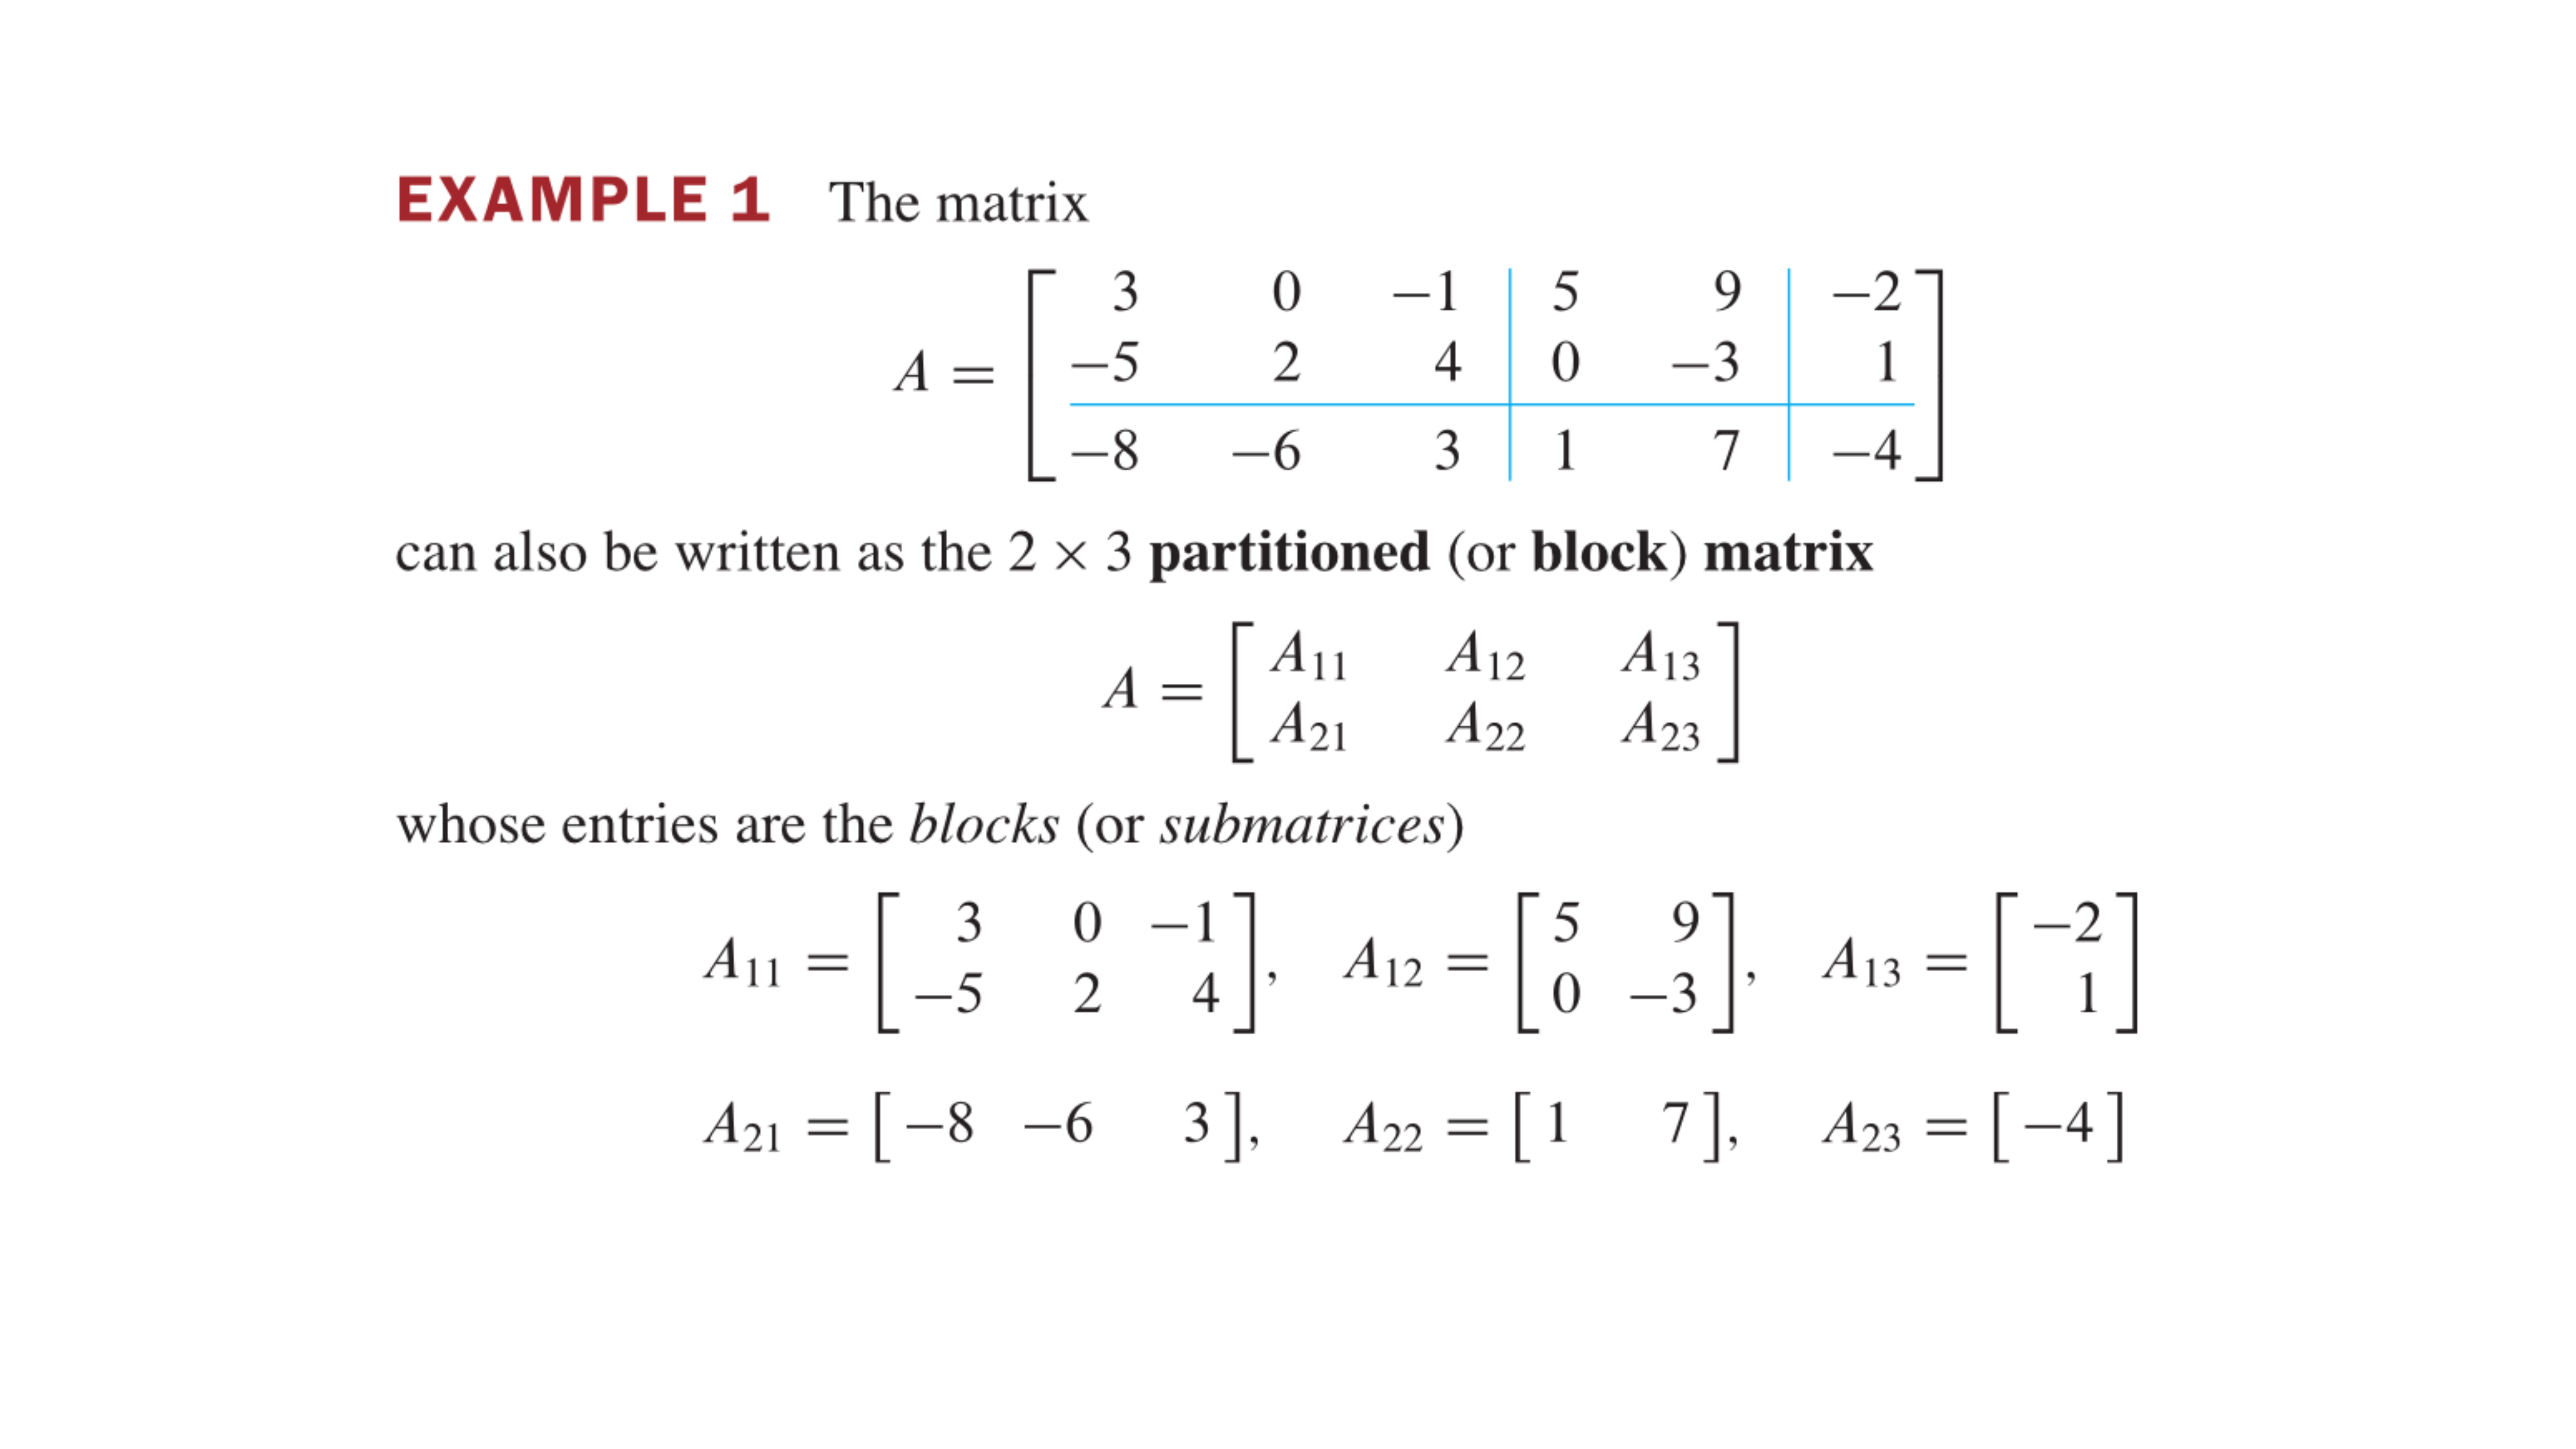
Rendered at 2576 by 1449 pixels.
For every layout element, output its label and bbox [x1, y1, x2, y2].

picture [357, 141, 2219, 1206]
